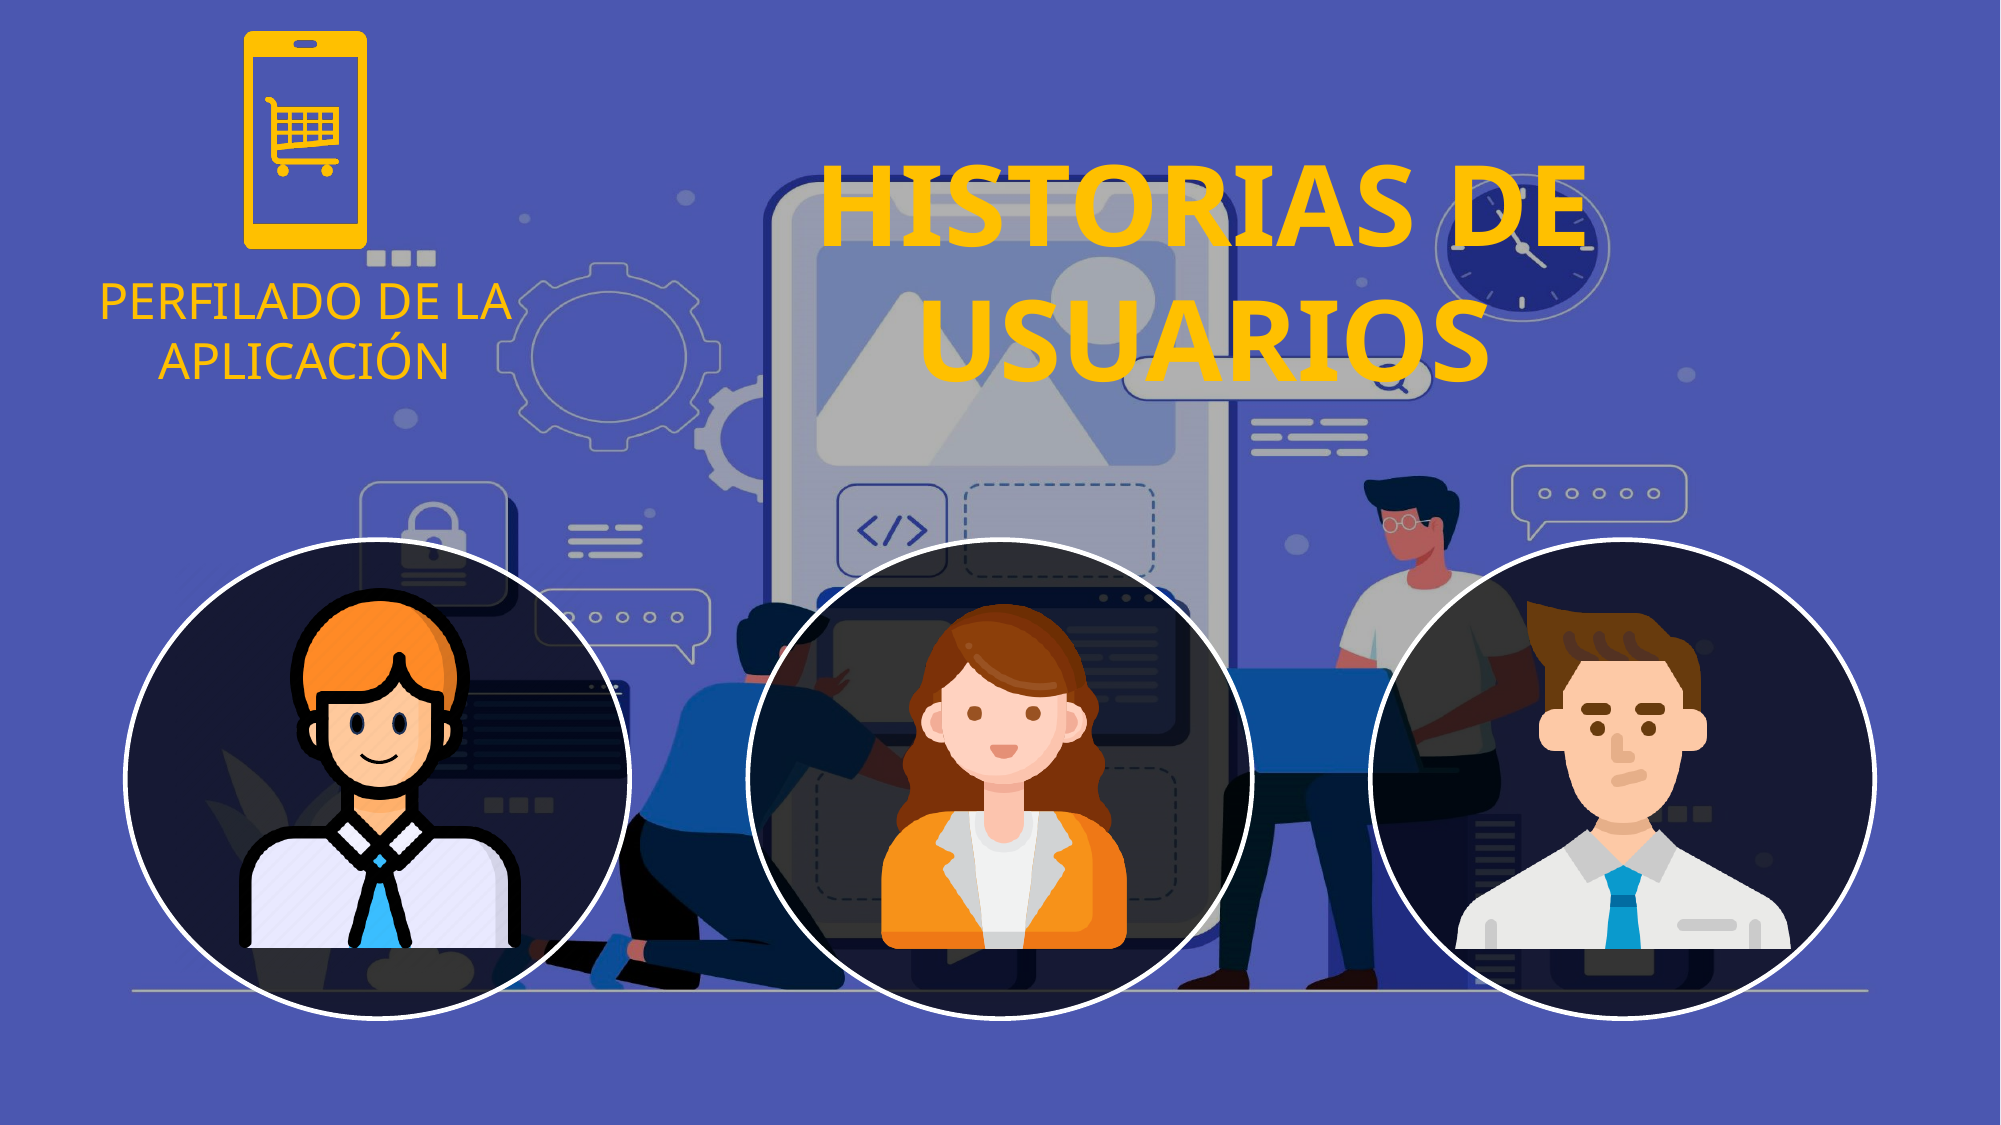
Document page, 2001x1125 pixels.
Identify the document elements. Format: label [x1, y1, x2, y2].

picture [0, 0, 2001, 1125]
text_box [174, 562, 585, 973]
